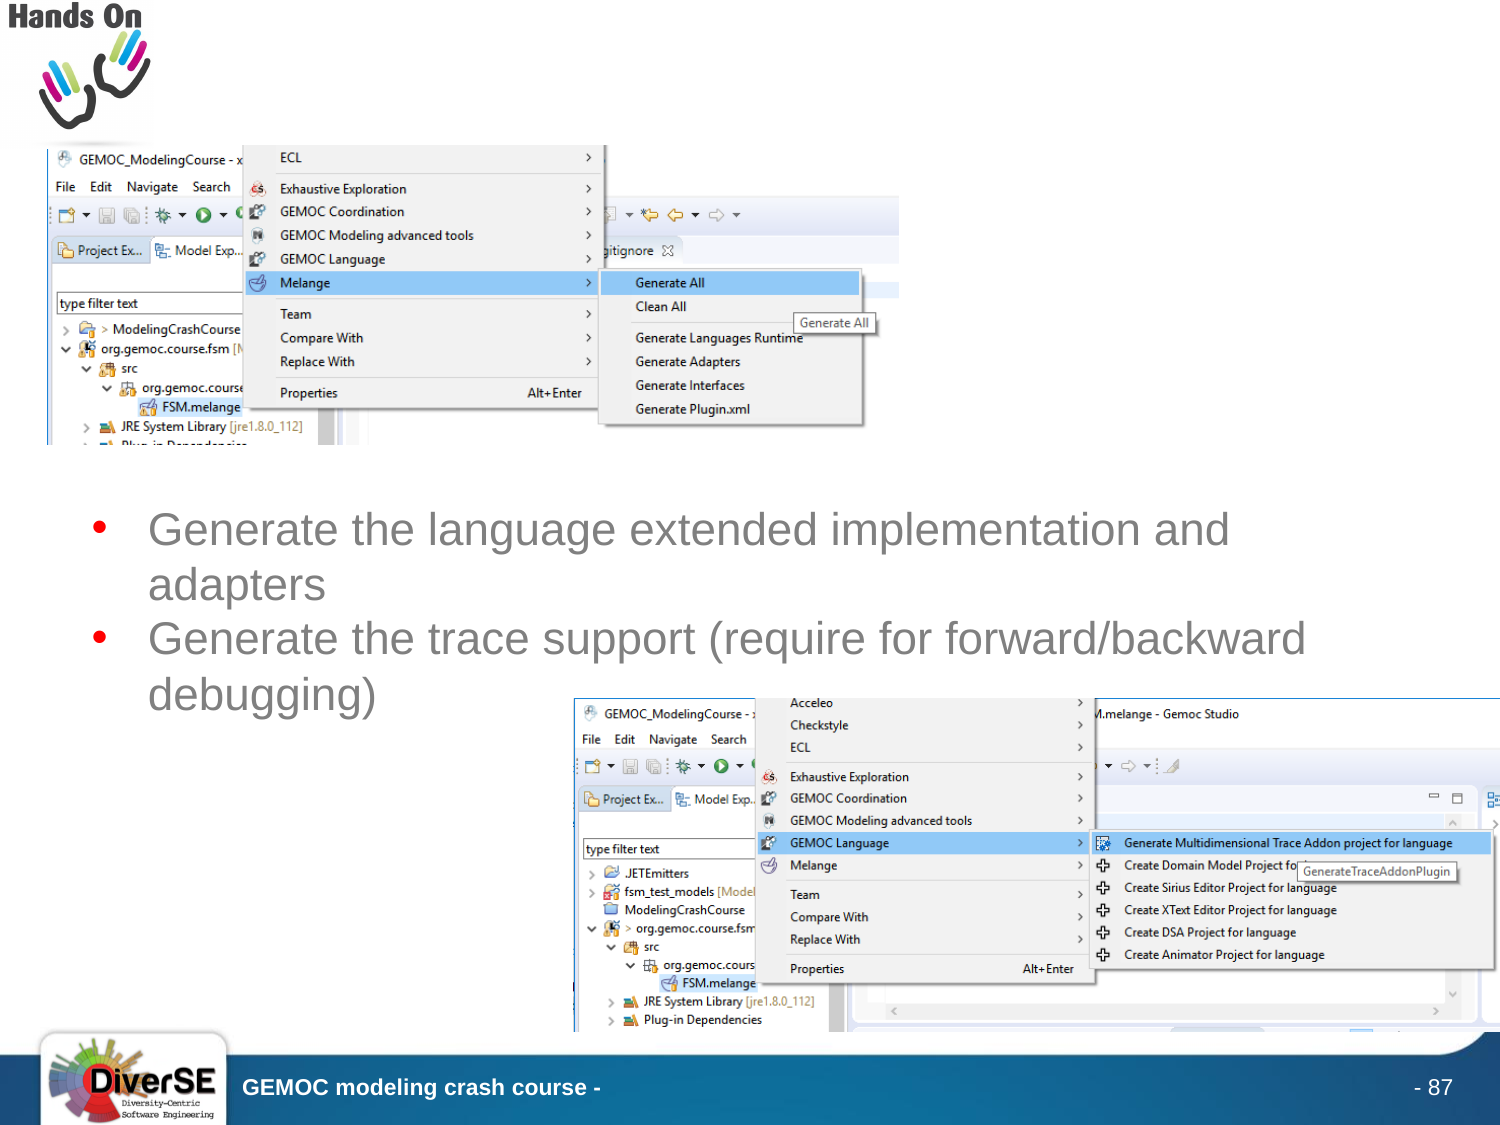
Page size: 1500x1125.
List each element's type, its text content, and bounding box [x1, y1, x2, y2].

picture [0, 0, 899, 446]
footer GEMOC modeling crash course - [242, 1064, 1078, 1110]
slide_number - 87 [1413, 1064, 1500, 1110]
list Generate the language extended implementation and adapters Generate the trace support (require for forward/backward debugging) [76, 491, 1329, 1000]
picture [0, 697, 1500, 1125]
